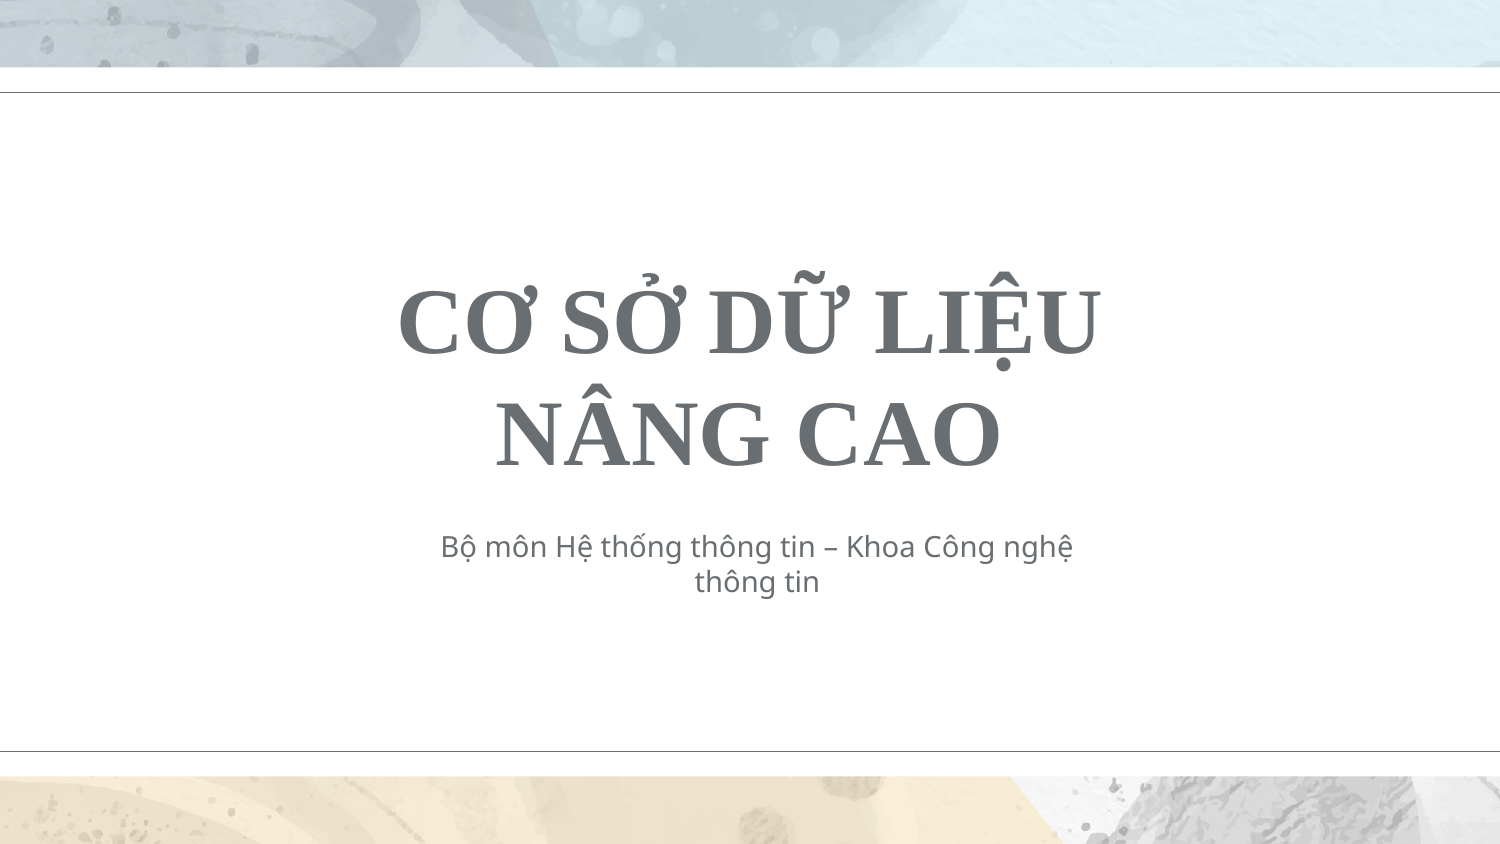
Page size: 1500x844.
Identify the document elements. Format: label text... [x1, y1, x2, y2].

picture [1011, 777, 1500, 844]
subtitle Bộ môn Hệ thống thông tin – Khoa Công nghệ thông tin [412, 513, 1103, 554]
table_cell Dải giá trị [531, 0, 1500, 67]
title CƠ SỞ DỮ LIỆU NÂNG CAO [363, 248, 1136, 496]
